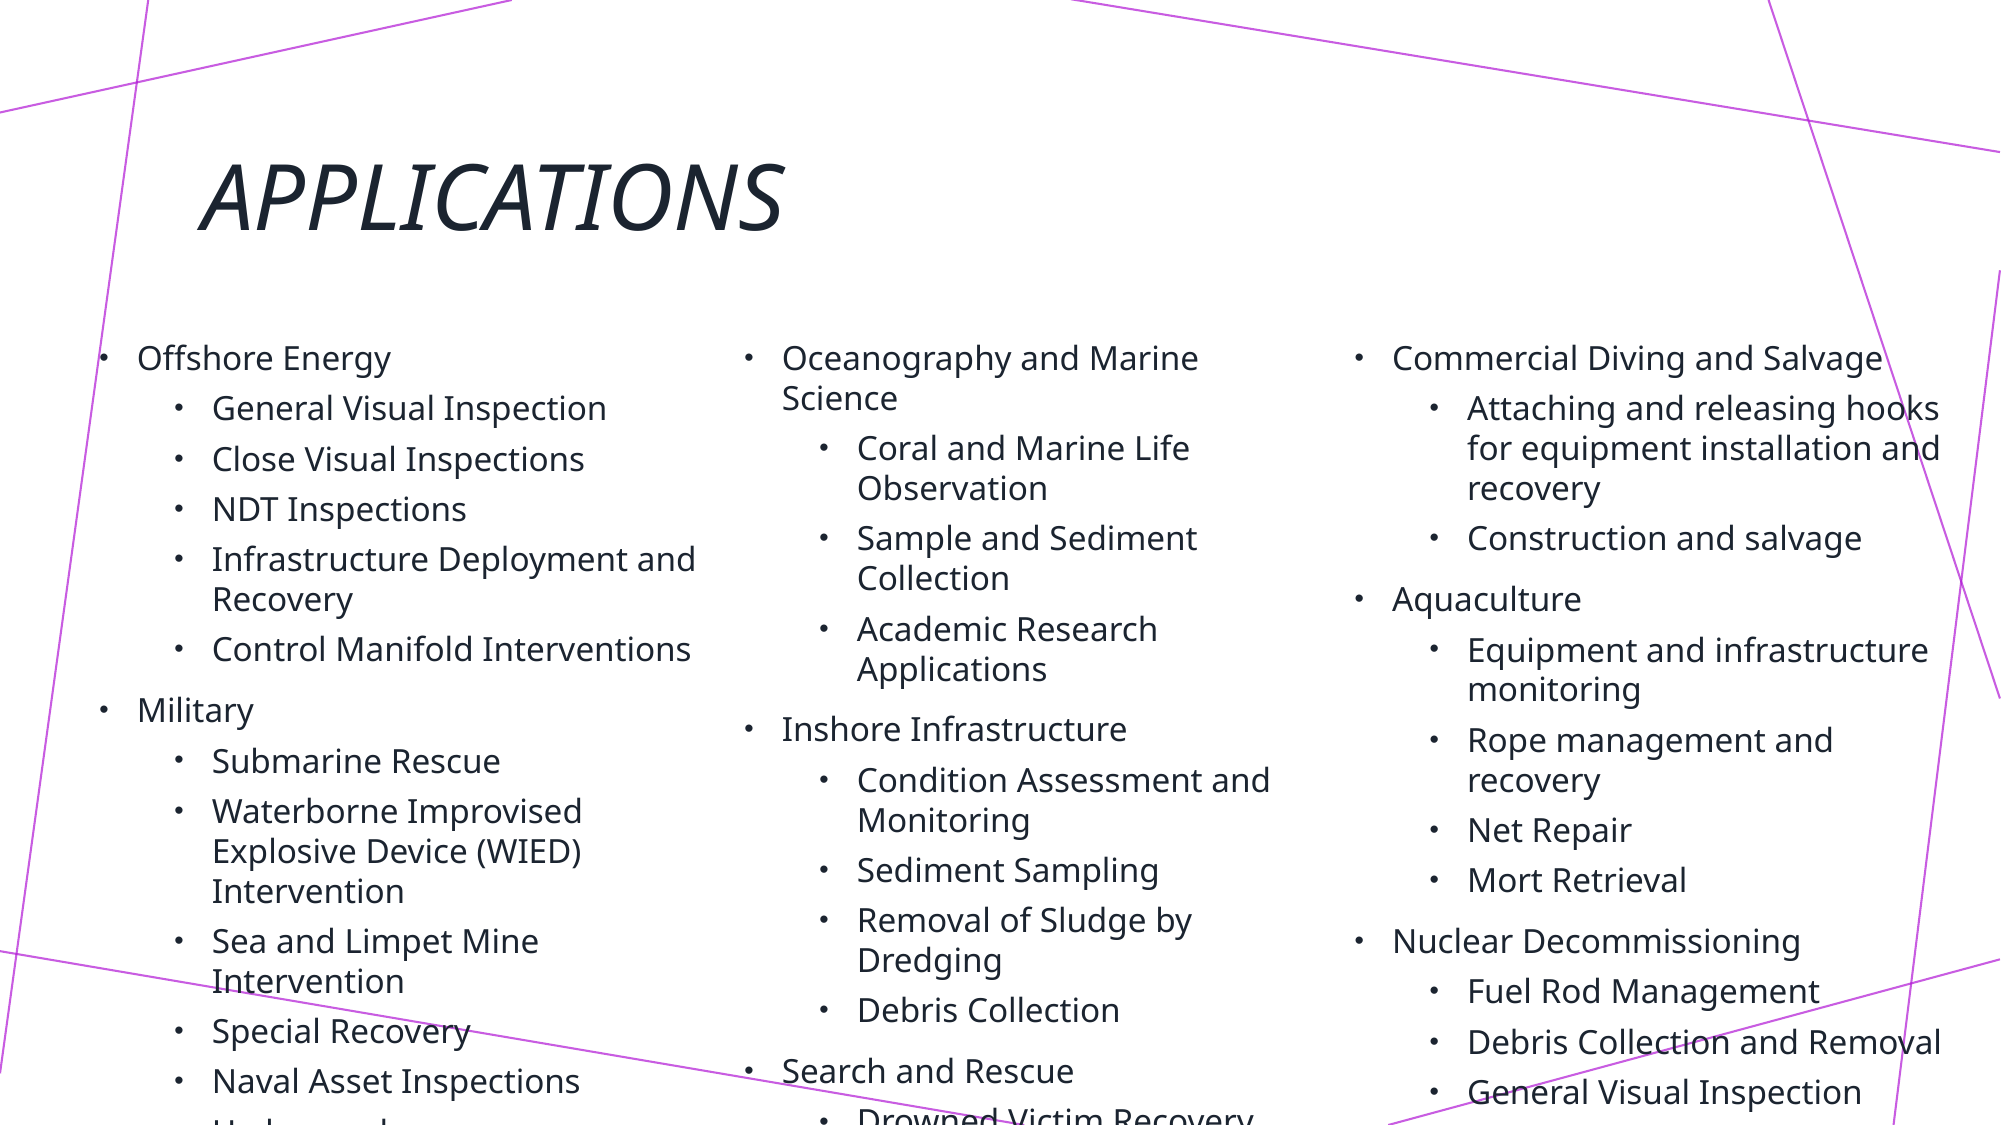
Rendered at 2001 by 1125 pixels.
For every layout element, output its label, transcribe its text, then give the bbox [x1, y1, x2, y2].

list Offshore Energy General Visual Inspection Close Visual Inspections NDT Inspections Infrastructure Deployment and Recovery Control Manifold Interventions Military Submarine Rescue Waterborne Improvised Explosive Device (WIED) Intervention Sea and Limpet Mine Intervention Special Recovery Naval Asset Inspections Hydrography [84, 329, 729, 990]
text_box Oceanography and Marine Science Coral and Marine Life Observation Sample and Sediment Collection Academic Research Applications Inshore Infrastructure Condition Assessment and Monitoring Sediment Sampling Removal of Sludge by Dredging Debris Collection Search and Rescue Drowned Victim Recovery Forensic Assessment Equipment Recovery Large Scale Search and Documentation [729, 329, 1339, 990]
text_box Commercial Diving and Salvage Attaching and releasing hooks for equipment installation and recovery Construction and salvage Aquaculture Equipment and infrastructure monitoring Rope management and recovery Net Repair Mort Retrieval Nuclear Decommissioning Fuel Rod Management Debris Collection and Removal General Visual Inspection Cutting and Recovery NDT Inspections [1339, 329, 1985, 990]
title Applications [187, 87, 1813, 315]
